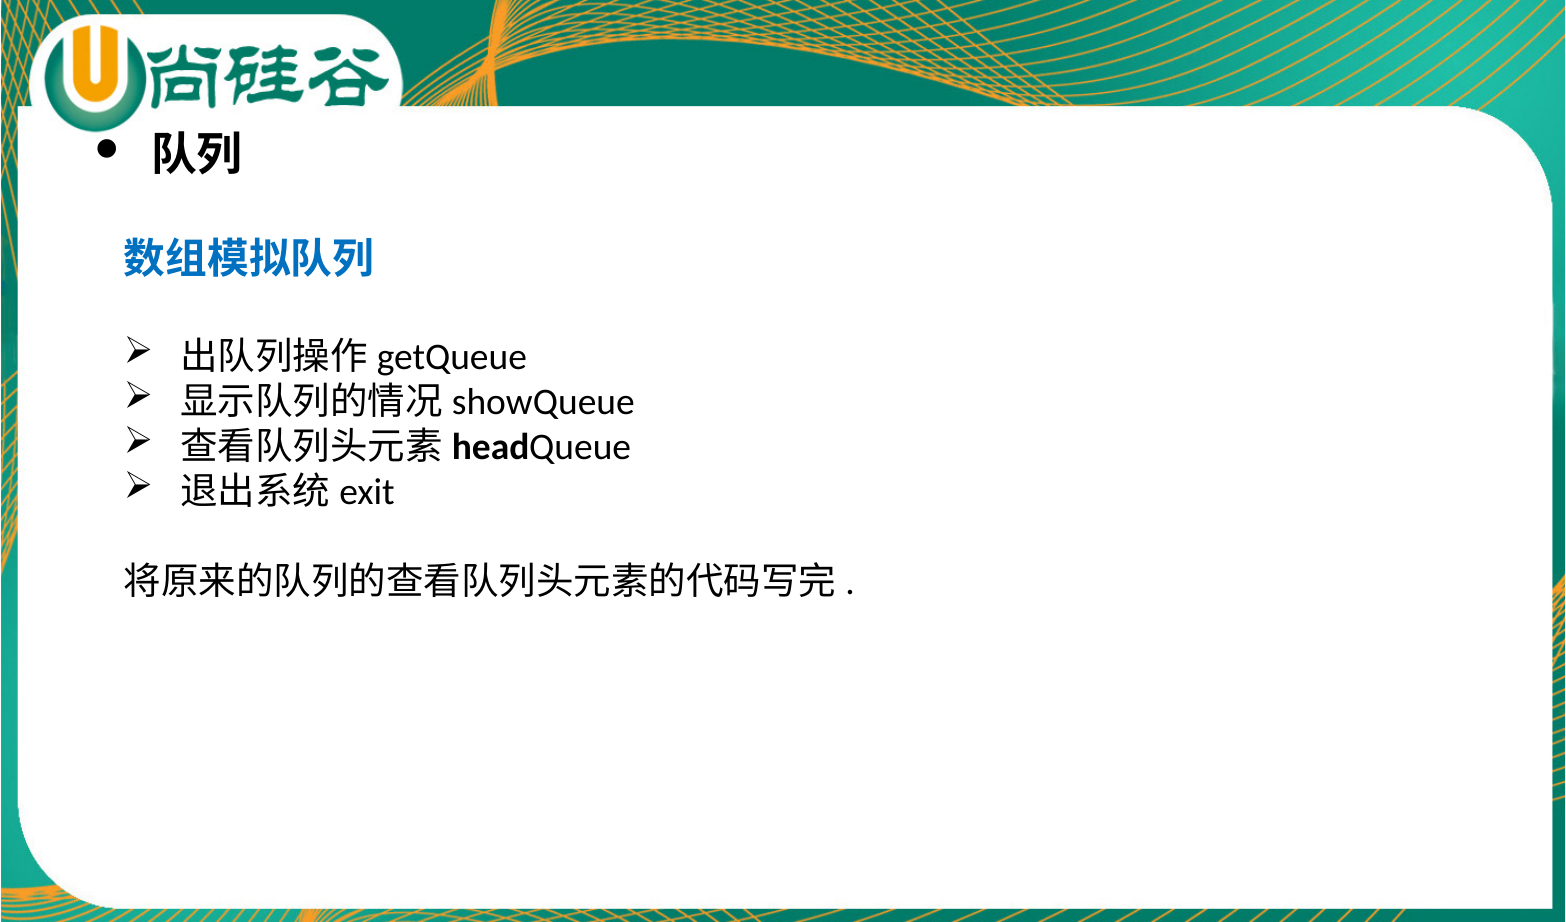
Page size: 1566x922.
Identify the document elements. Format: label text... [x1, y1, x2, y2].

text_box 数组模拟队列 出队列操作getQueue 显示队列的情况showQueue 查看队列头元素headQueue 退出系统exit 将原来的队列的查看队列头元素的代码写完. [109, 224, 1445, 700]
picture [0, 0, 1566, 922]
text_box 队列 [79, 123, 1325, 188]
